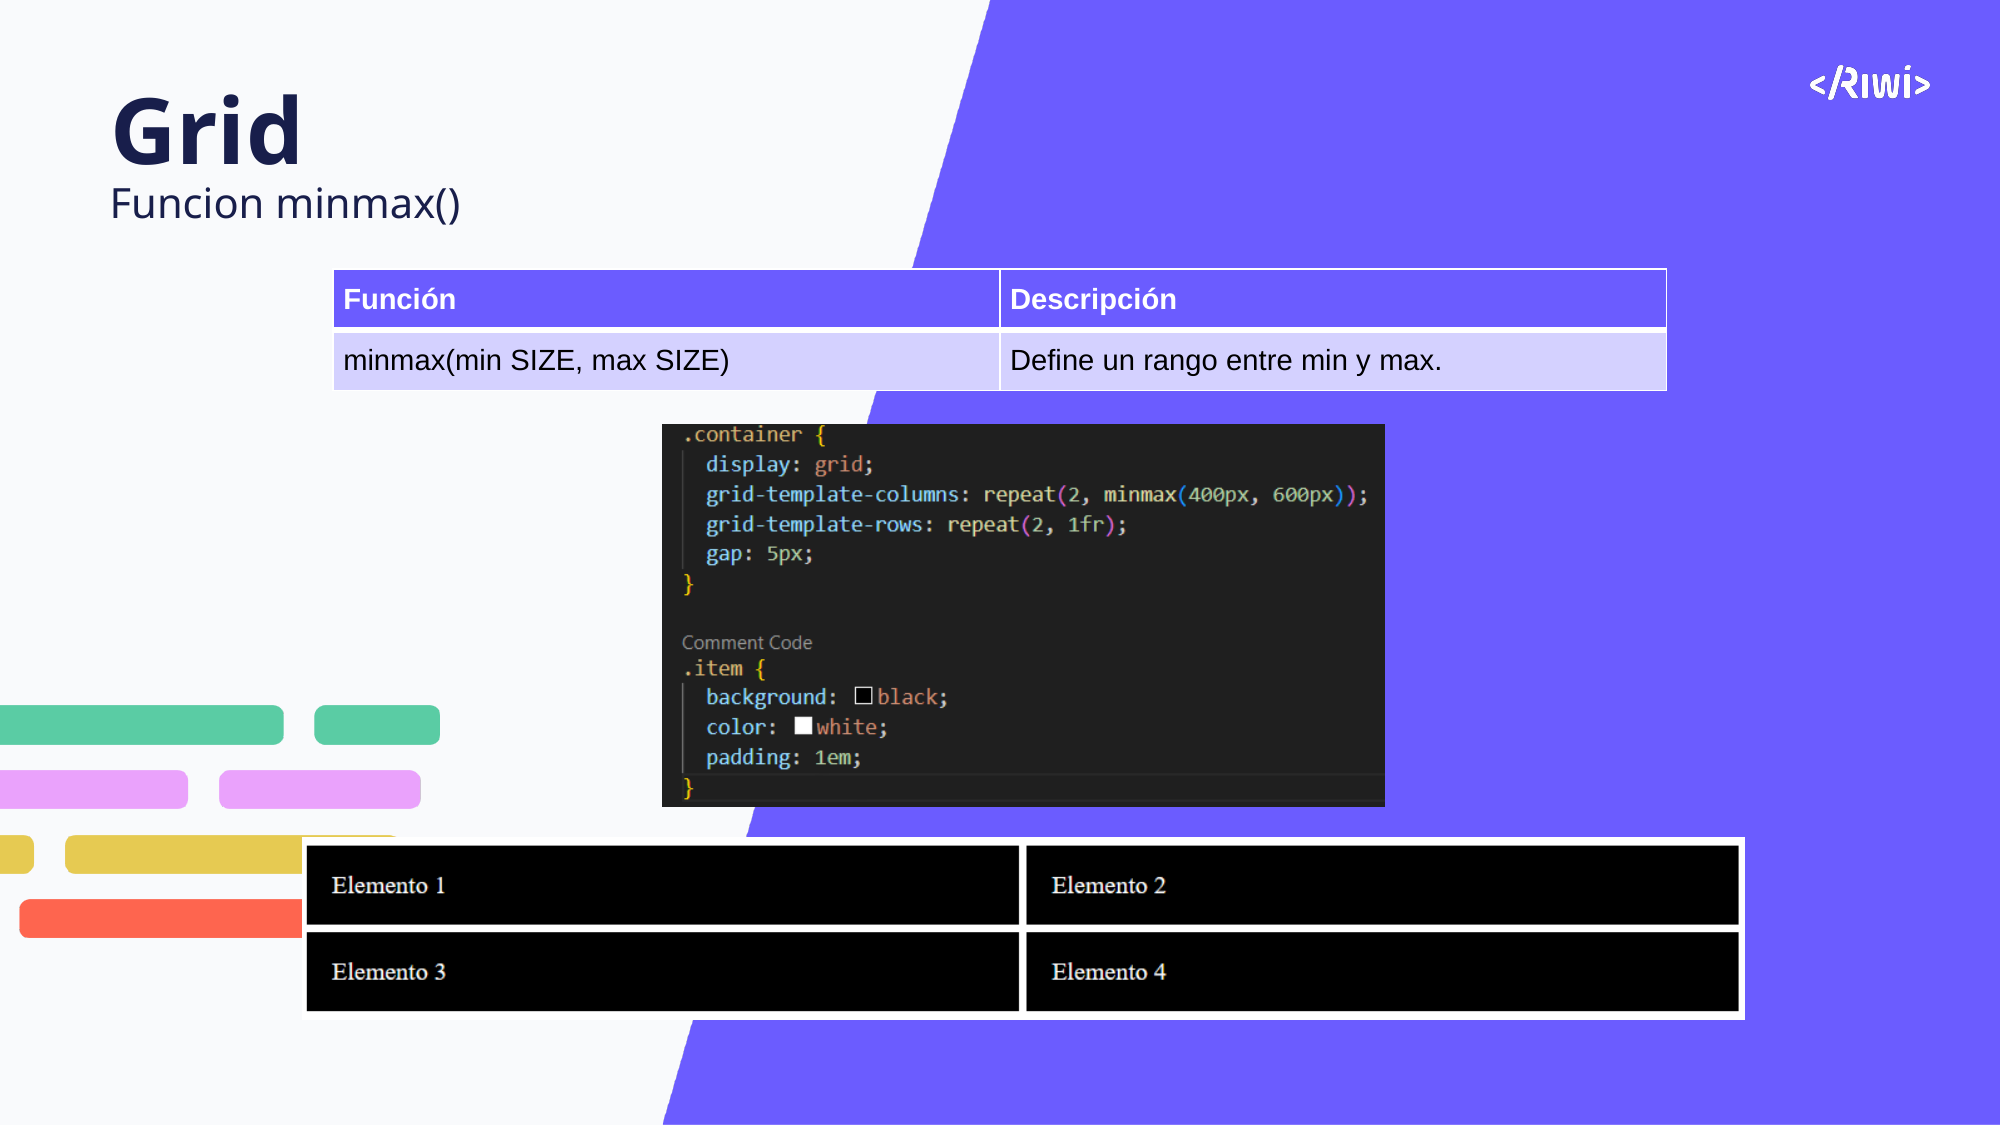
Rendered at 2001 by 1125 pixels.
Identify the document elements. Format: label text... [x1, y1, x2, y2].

text_box Funcion minmax() [94, 169, 657, 235]
text_box Grid [94, 65, 625, 169]
table_cell minmax(min SIZE, max SIZE) [334, 333, 657, 390]
table_header Función [334, 270, 657, 327]
picture [0, 0, 2000, 1125]
